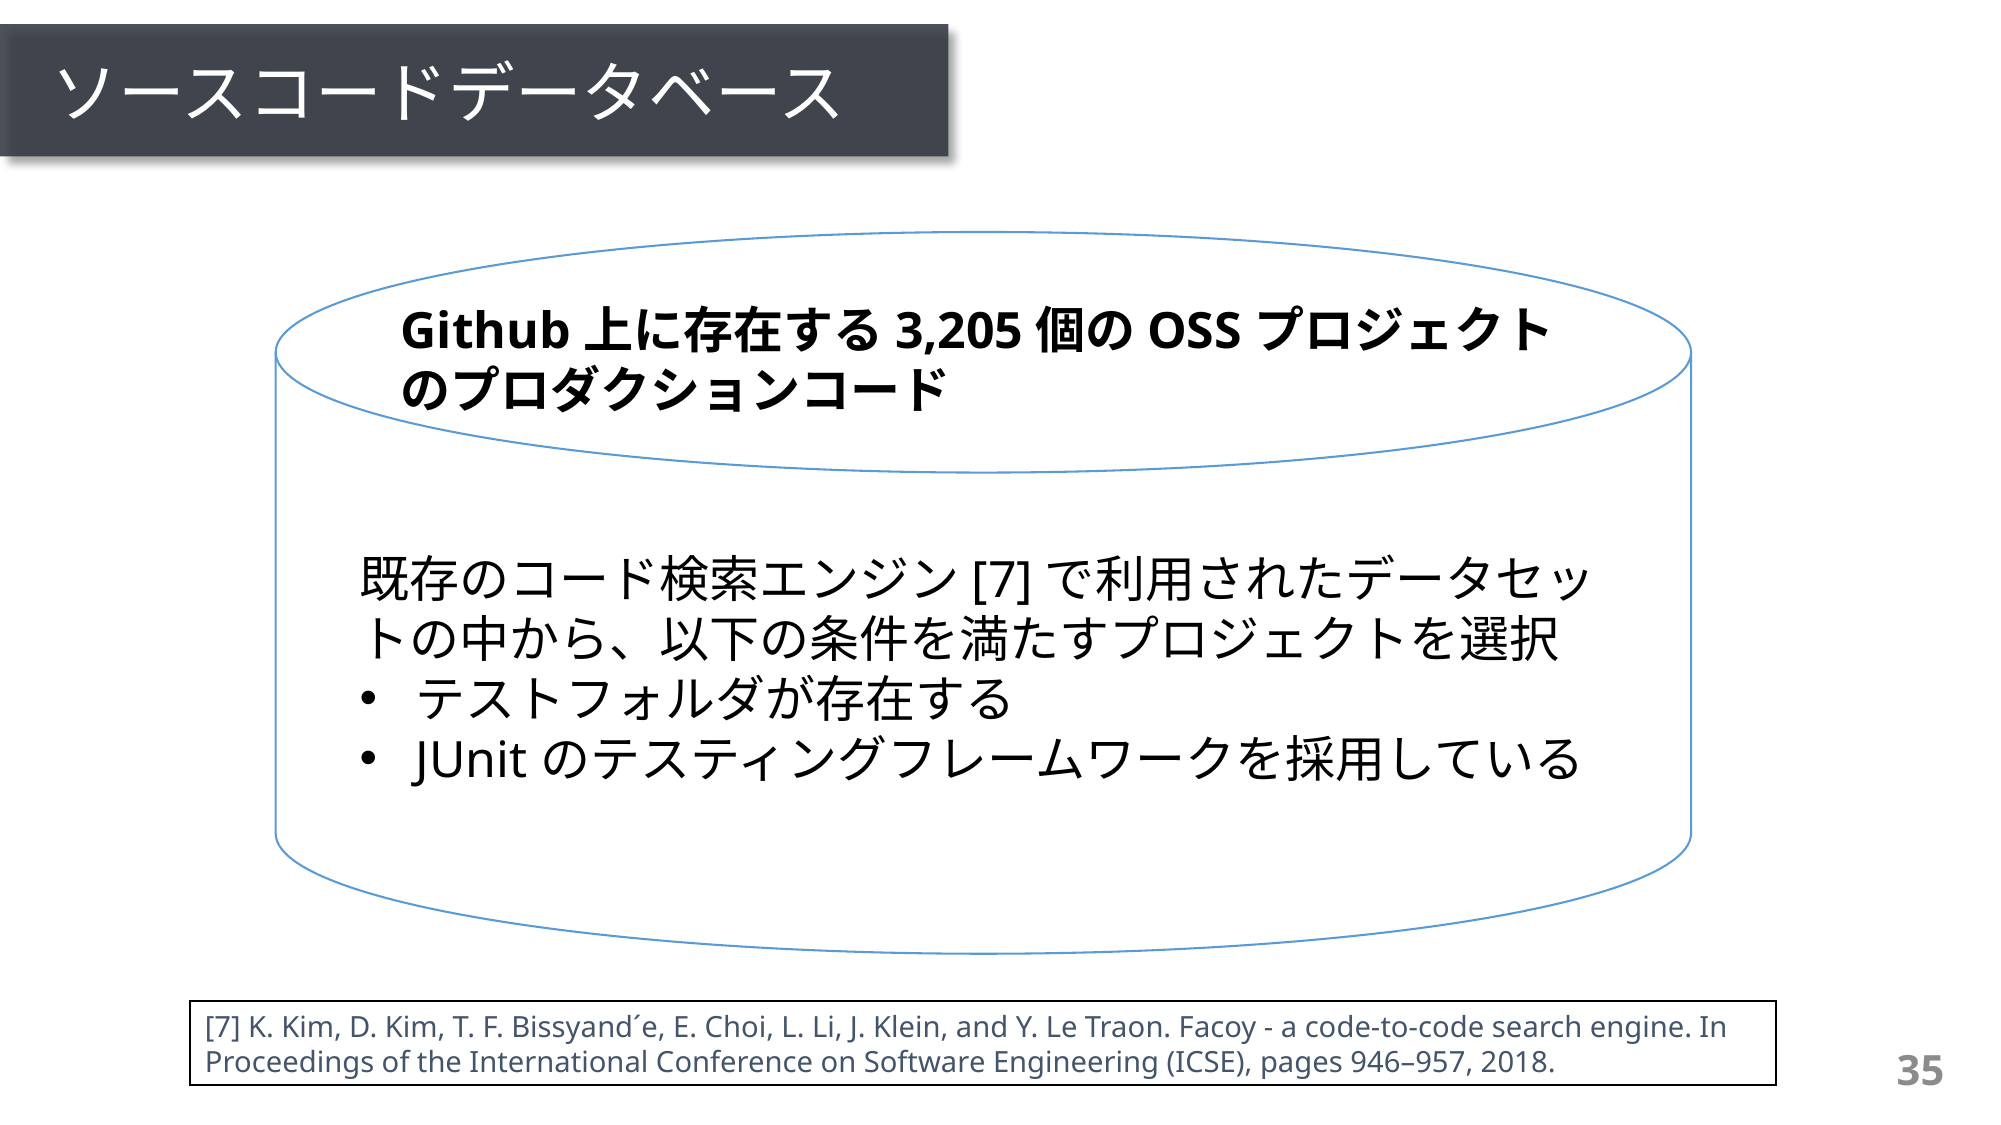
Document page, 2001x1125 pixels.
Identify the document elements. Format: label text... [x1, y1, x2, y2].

text_box 既存のコード検索エンジン[7]で利用されたデータセットの中から、以下の条件を満たすプロジェクトを選択 テストフォルダが存在する JUnitのテスティングフレームワークを採用している [344, 539, 1658, 795]
text_box [274, 230, 1693, 955]
title ソースコードデータベース [36, 36, 957, 156]
text_box Github上に存在する3,205個のOSSプロジェクトのプロダクションコード [385, 290, 1571, 426]
text_box [7] K. Kim, D. Kim, T. F. Bissyand´e, E. Choi, L. Li, J. Klein, and Y. Le Traon. Facoy - a code-to-code search engine. In Proceedings of the International Conference on Software Engineering (ICSE), pages 946–957, 2018. [189, 1000, 1777, 1086]
